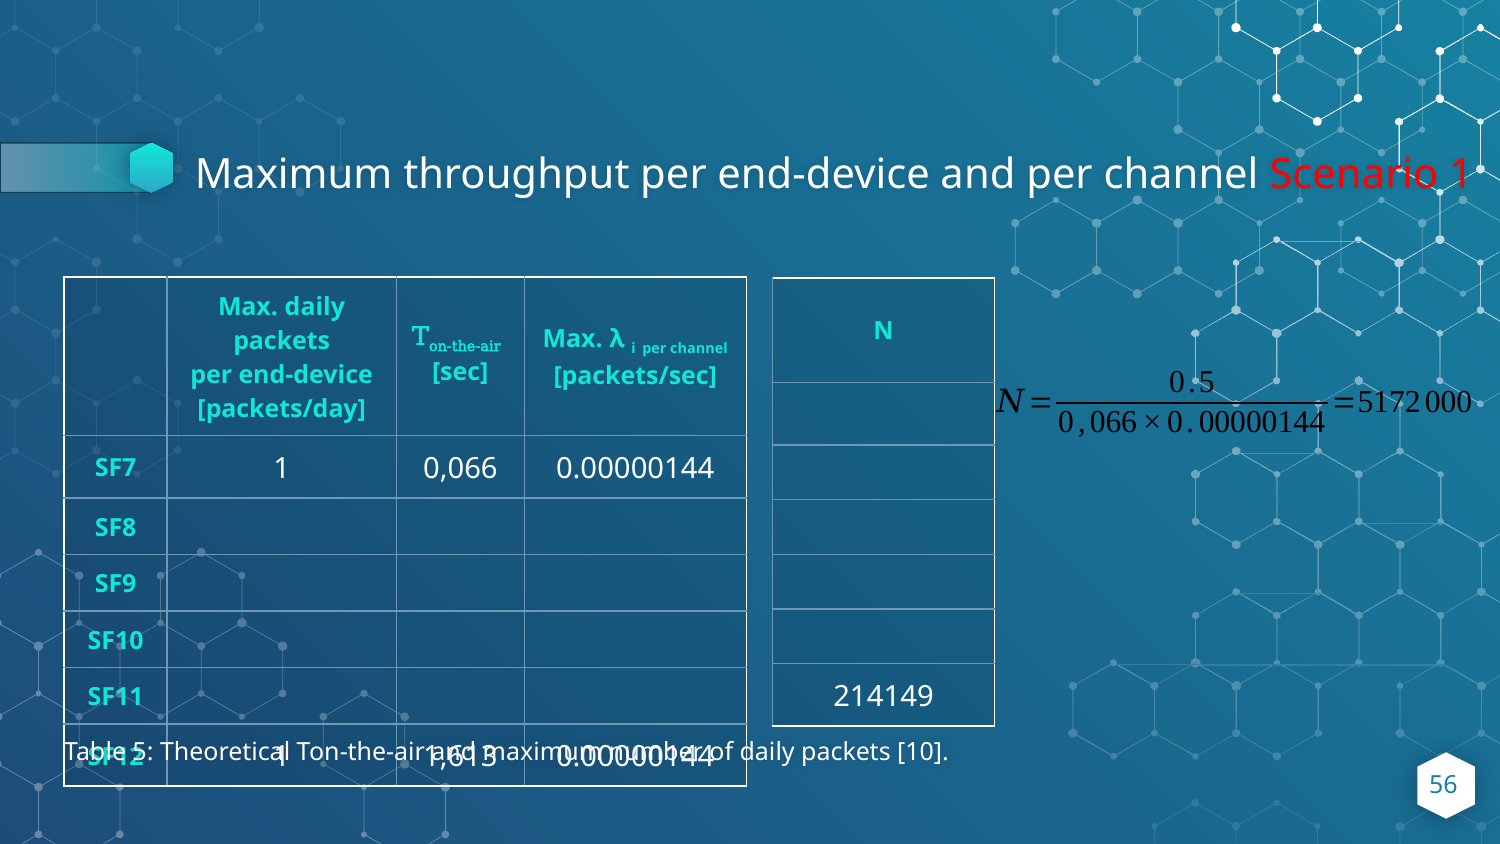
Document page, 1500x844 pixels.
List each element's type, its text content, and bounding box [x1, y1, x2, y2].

table_cell SF8 [65, 499, 166, 554]
table_cell 1 [168, 436, 396, 497]
table_cell SF7 [65, 436, 166, 497]
table_cell 0,066 [397, 436, 524, 497]
table_cell [168, 499, 396, 554]
table_header [65, 278, 166, 435]
table_cell [525, 612, 746, 667]
table_header Ton-the-air [sec] [397, 278, 524, 435]
table_cell [525, 555, 746, 610]
table_header Max. daily packets per end-device [packets/day] [168, 278, 396, 435]
table_cell SF10 [65, 612, 166, 667]
table_cell [397, 612, 524, 667]
table_cell [397, 668, 524, 720]
table_cell [168, 668, 396, 720]
table_cell [168, 555, 396, 610]
table_cell [525, 668, 746, 720]
table_cell 0.00000144 [525, 436, 746, 497]
table_cell SF9 [65, 555, 166, 610]
table_cell [397, 499, 524, 554]
slide_number 56 [1414, 752, 1473, 819]
table_header Max. λ i per channel [packets/sec] [525, 278, 746, 435]
table_cell [525, 499, 746, 554]
text_box Table 5: Theoretical Ton-the-air and maximum number of daily packets [10]. [64, 723, 1168, 781]
table_cell [168, 612, 396, 667]
table_cell SF11 [65, 668, 166, 721]
table_cell [397, 555, 524, 610]
title Maximum throughput per end-device and per channel Scenario 1 [194, 145, 1500, 204]
